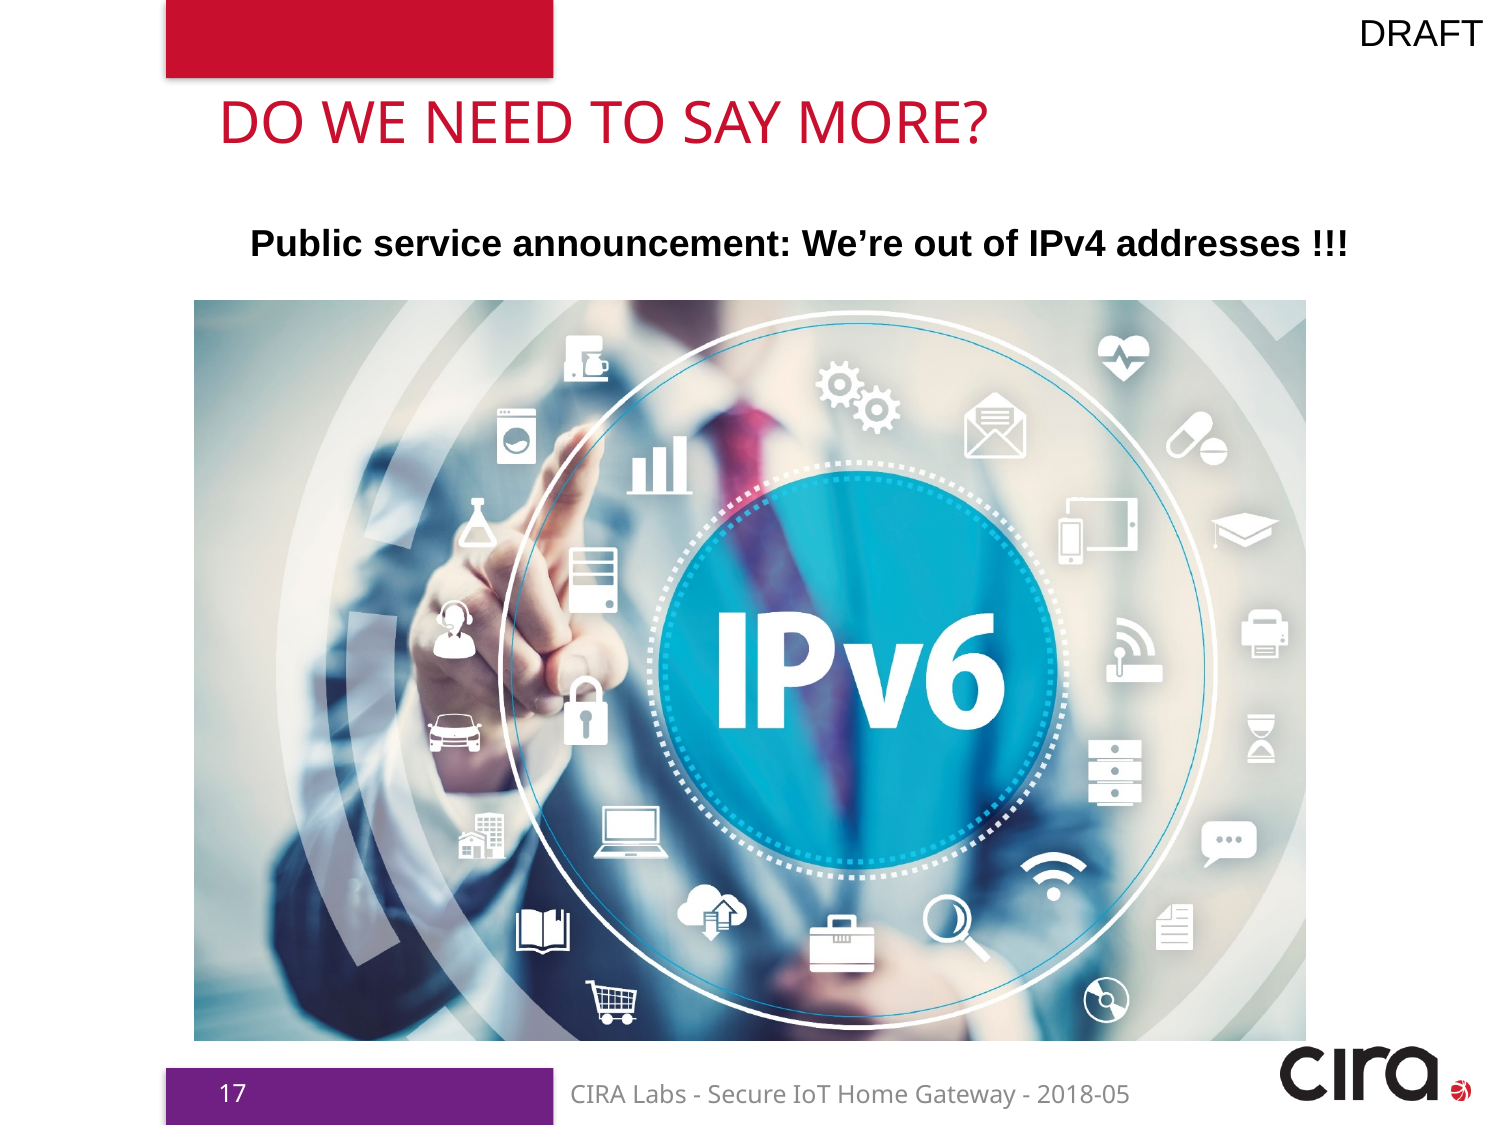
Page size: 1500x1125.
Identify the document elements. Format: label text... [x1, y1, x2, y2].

title Do WE need to say more? [203, 78, 1422, 212]
picture [194, 300, 1306, 1042]
slide_number 17 [203, 1064, 554, 1125]
picture [1280, 1046, 1471, 1101]
footer CIRA Labs - Secure IoT Home Gateway - 2018-05 [555, 1066, 1312, 1125]
text_box Public service announcement: We’re out of IPv4 addresses !!! [178, 212, 1422, 272]
